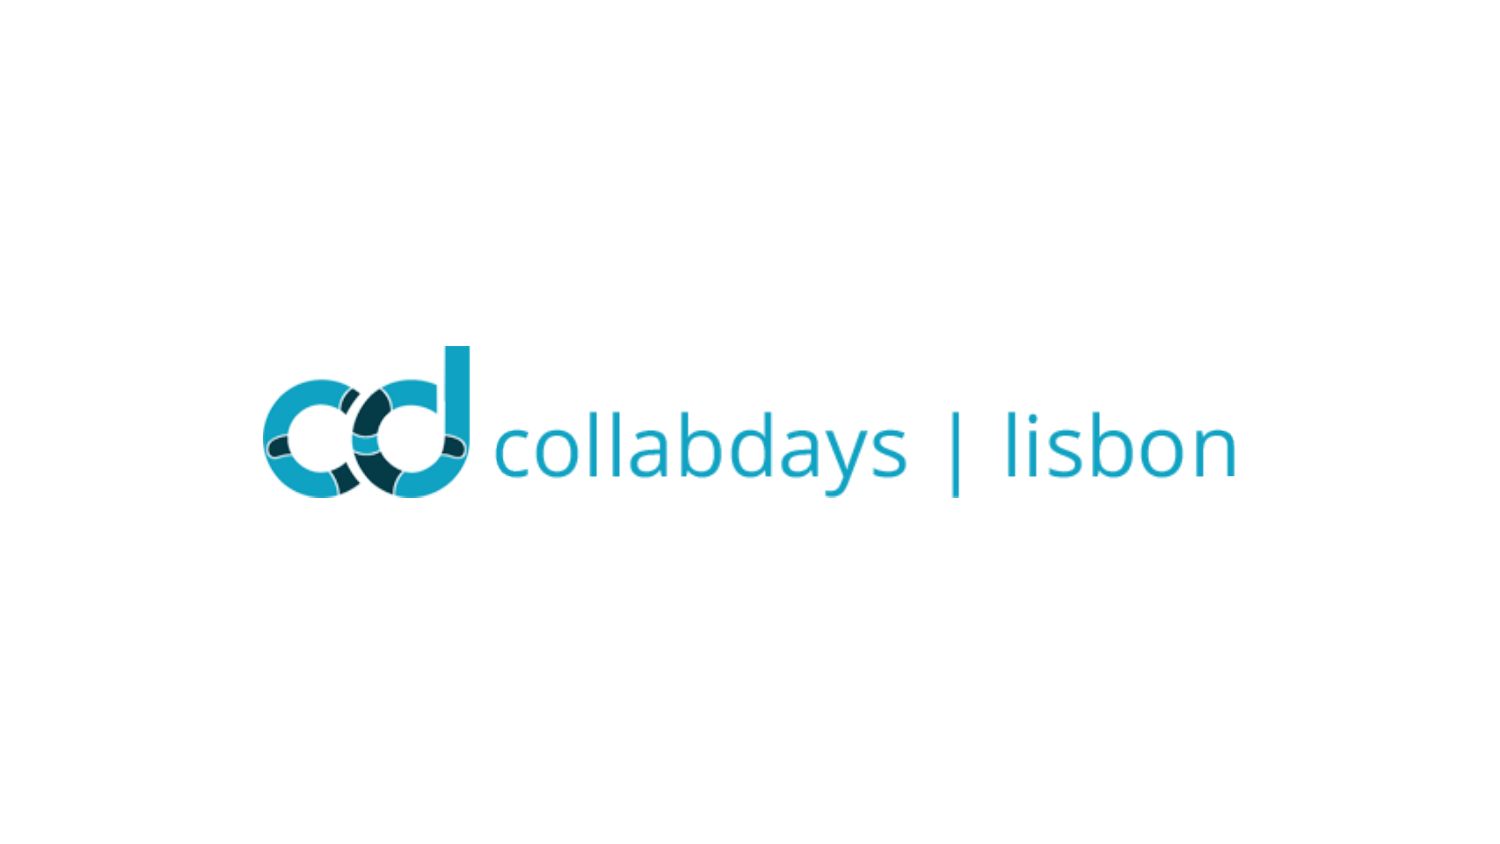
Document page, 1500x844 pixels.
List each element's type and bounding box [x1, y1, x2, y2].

picture [263, 346, 1237, 498]
